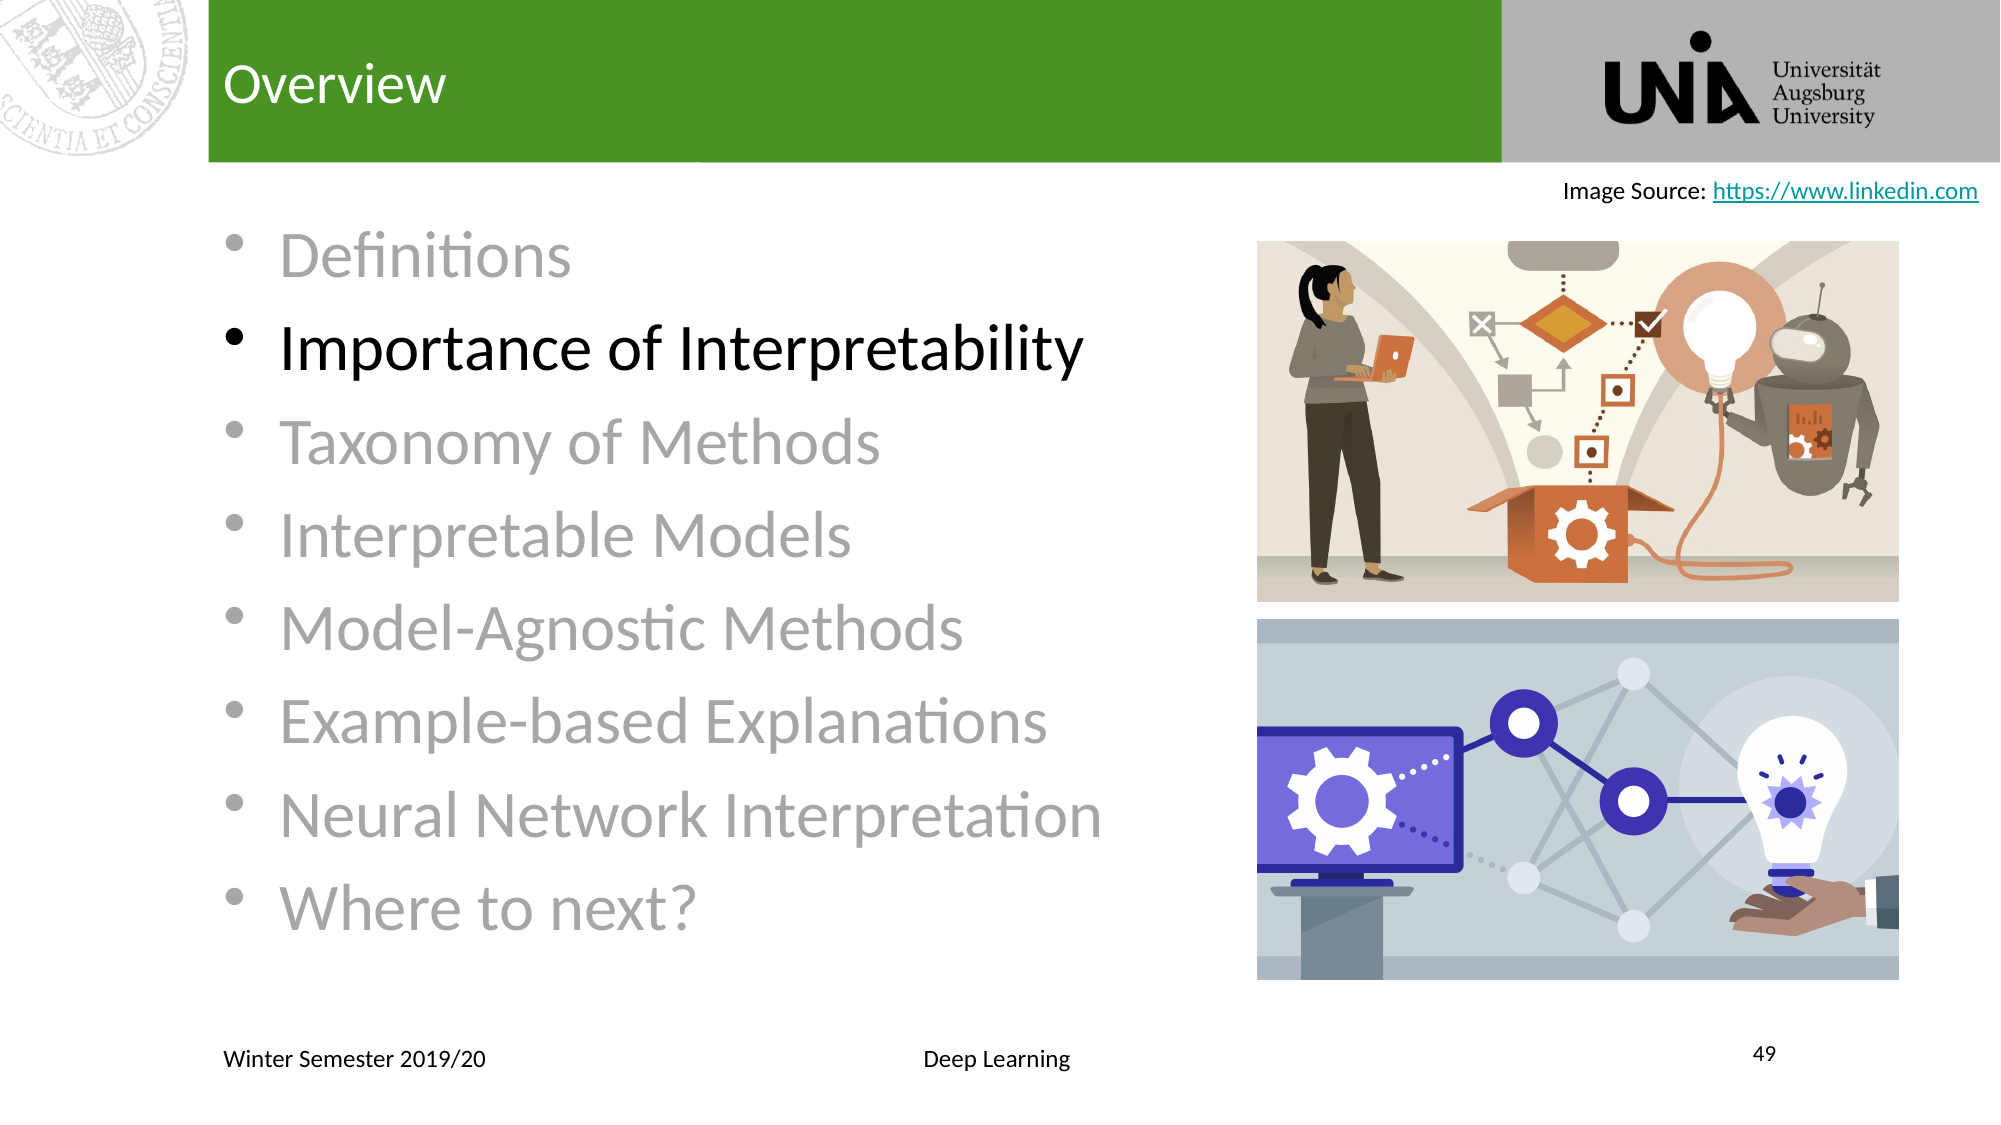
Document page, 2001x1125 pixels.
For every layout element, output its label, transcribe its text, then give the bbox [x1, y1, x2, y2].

picture [1257, 212, 1934, 602]
picture [1568, 12, 1934, 167]
picture [0, 0, 188, 156]
picture [1257, 619, 1899, 980]
title Overview [208, 22, 1875, 138]
list Definitions Importance of Interpretability Taxonomy of Methods Interpretable Models Model-Agnostic Methods Example-based Explanations Neural Network Interpretation Where to next? [208, 203, 1792, 1014]
text_box Image Source: https://www.linkedin.com [1454, 167, 1994, 212]
slide_number 49 [1478, 1030, 1792, 1106]
